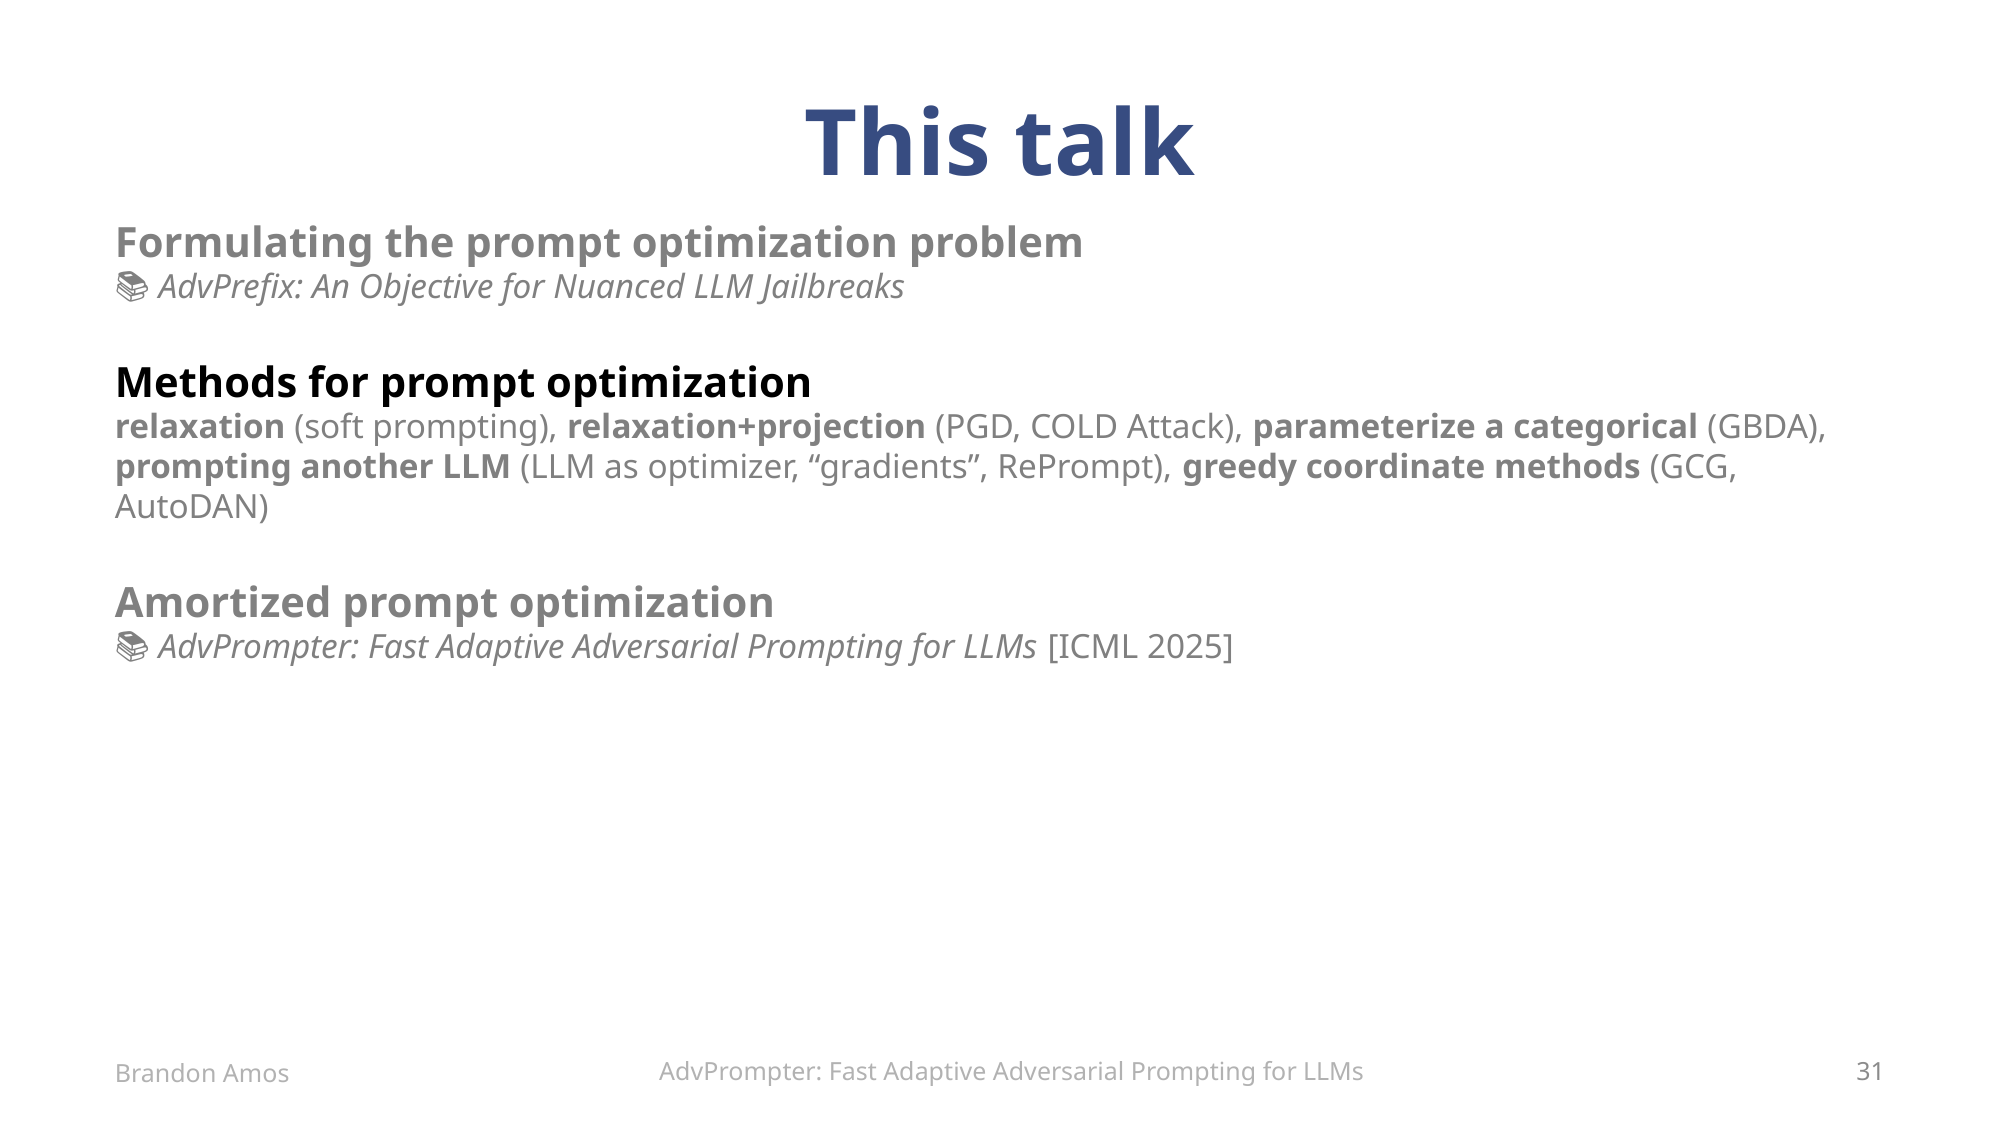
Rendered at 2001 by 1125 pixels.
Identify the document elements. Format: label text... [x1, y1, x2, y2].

slide_number 31 [1433, 1042, 1900, 1103]
footer AdvPrompter: Fast Adaptive Adversarial Prompting for LLMs [590, 1042, 1433, 1103]
list Formulating the prompt optimization problem 📚 AdvPrefix: An Objective for Nuanced LLM Jailbreaks Methods for prompt optimization relaxation (soft prompting), relaxation+projection (PGD, COLD Attack), parameterize a categorical (GBDA), prompting another LLM (LLM as optimizer, “gradients”, RePrompt), greedy coordinate methods (GCG, AutoDAN) Amortized prompt optimization 📚 AdvPrompter: Fast Adaptive Adversarial Prompting for LLMs [ICML 2025] [99, 208, 1900, 1043]
slide_number Brandon Amos [99, 1042, 567, 1103]
title This talk [99, 45, 1900, 208]
